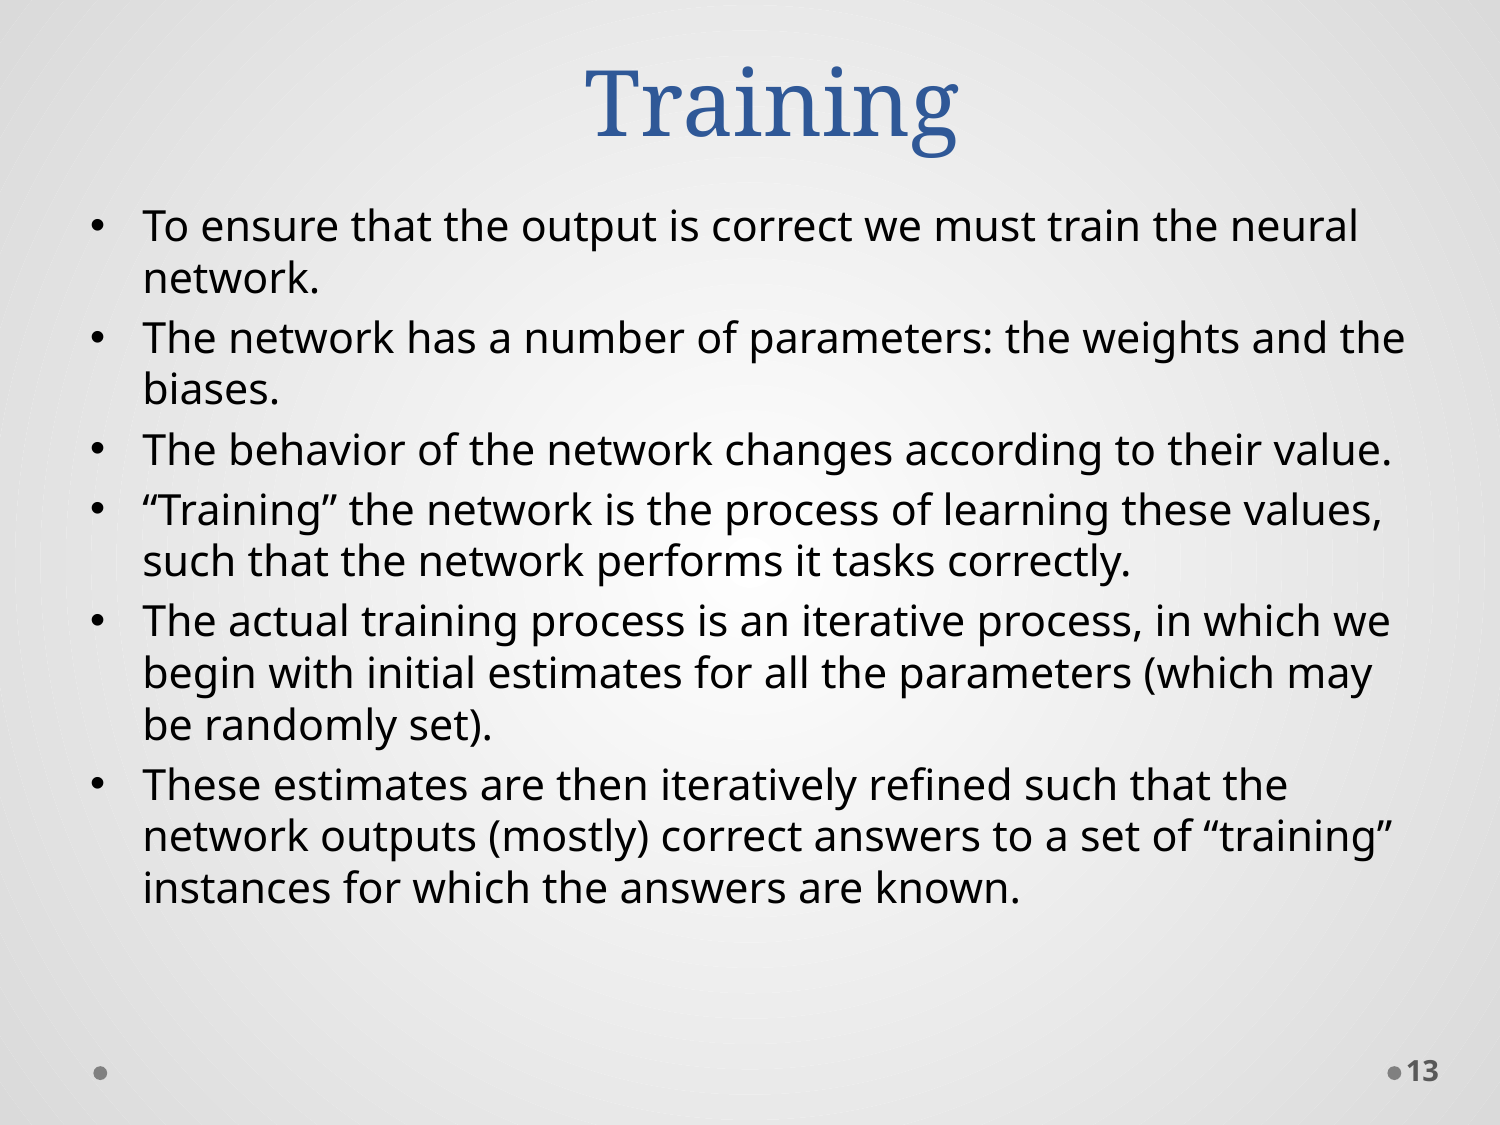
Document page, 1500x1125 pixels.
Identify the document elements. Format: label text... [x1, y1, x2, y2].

list To ensure that the output is correct we must train the neural network. The network has a number of parameters: the weights and the biases. The behavior of the network changes according to their value. “Training” the network is the process of learning these values, such that the network performs it tasks correctly. The actual training process is an iterative process, in which we begin with initial estimates for all the parameters (which may be randomly set). These estimates are then iteratively refined such that the network outputs (mostly) correct answers to a set of “training” instances for which the answers are known. [75, 191, 1425, 934]
title Training [97, 41, 1448, 163]
slide_number 13 [1401, 1042, 1494, 1103]
